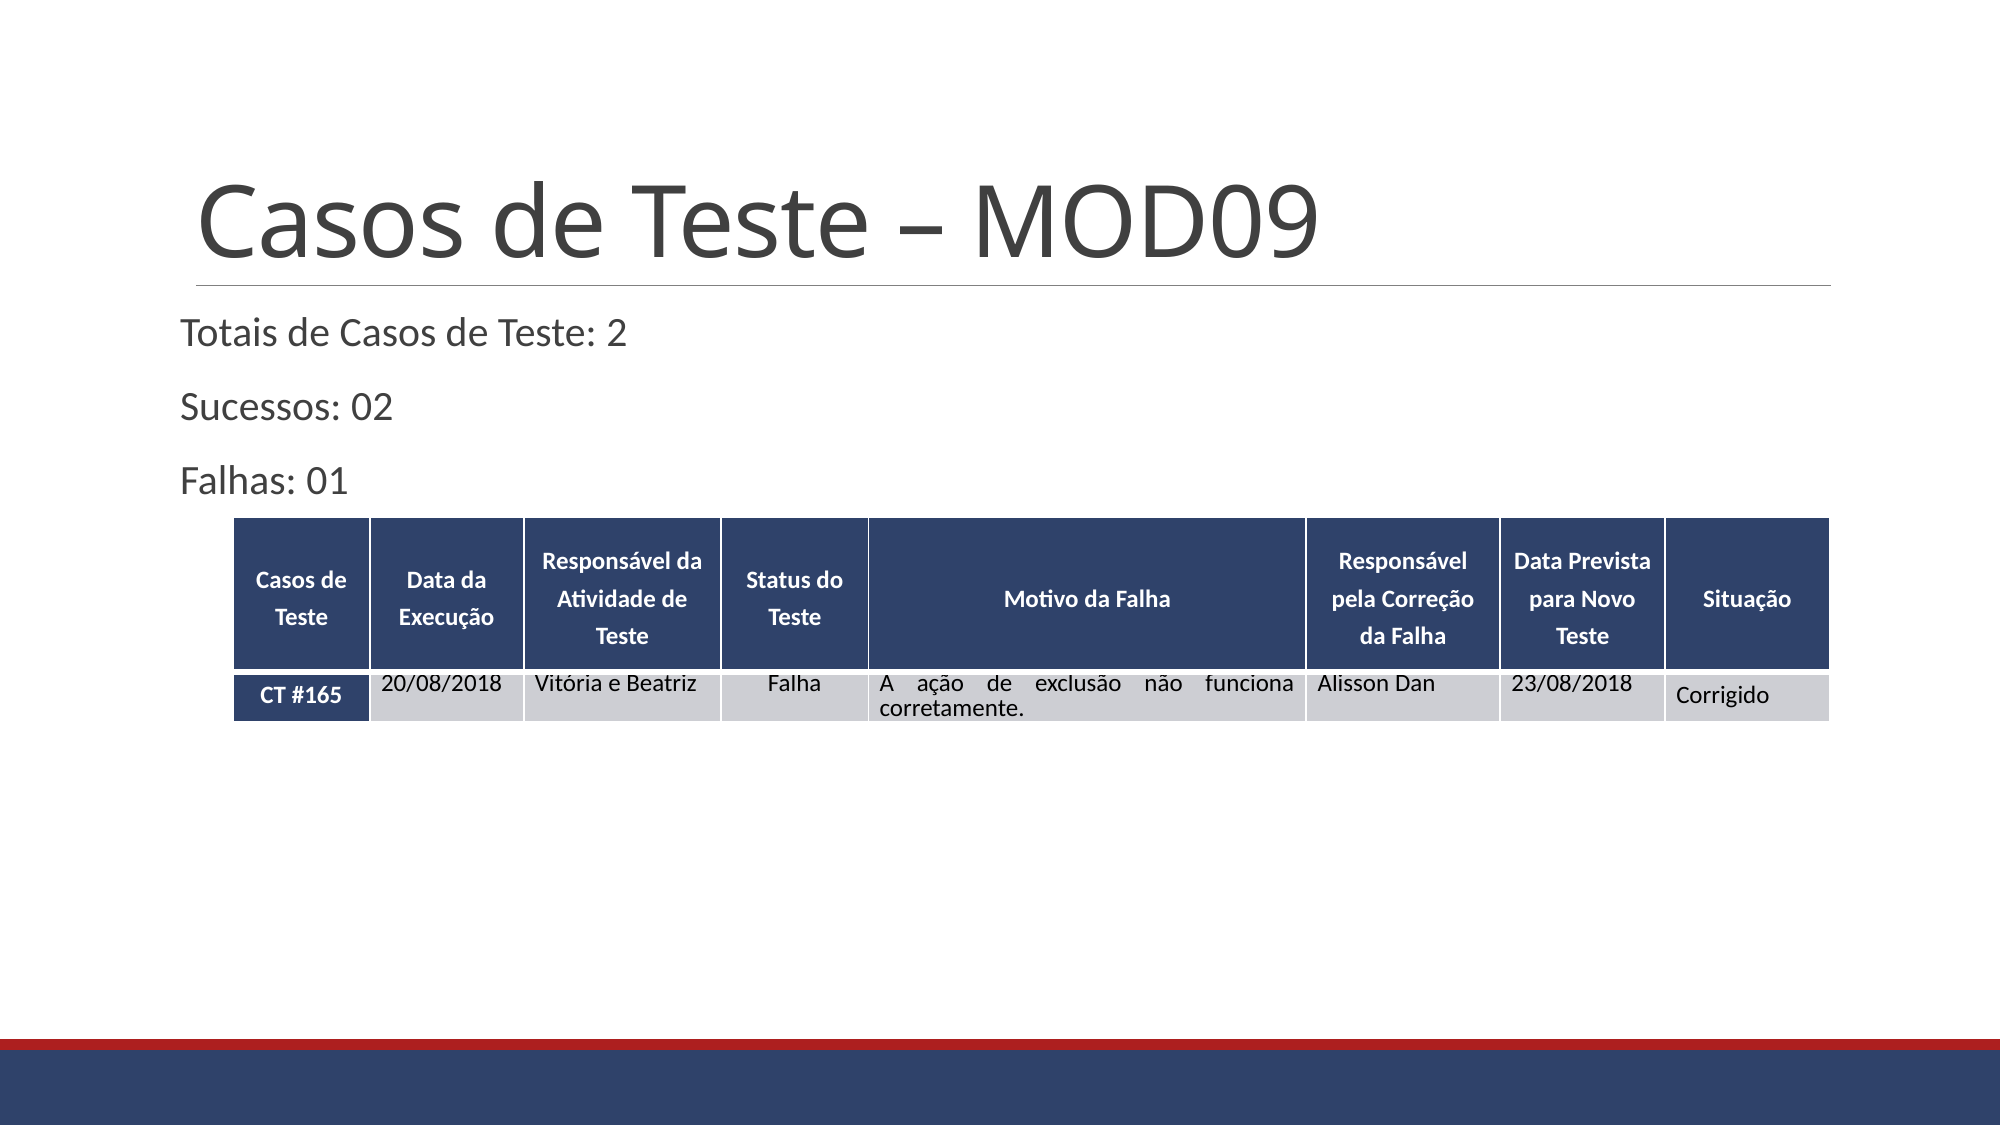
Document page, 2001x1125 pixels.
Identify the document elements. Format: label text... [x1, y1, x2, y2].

table_header Casos de Teste [234, 518, 369, 669]
table_header Responsável pela Correção da Falha [1307, 518, 1499, 669]
table_cell CT #165 [234, 675, 369, 721]
table_header Situação [1666, 518, 1829, 669]
table_header Motivo da Falha [869, 518, 1305, 669]
table_cell 23/08/2018 [1501, 675, 1664, 721]
table_cell 20/08/2018 [371, 675, 523, 721]
table_header Responsável da Atividade de Teste [525, 518, 720, 669]
list Totais de Casos de Teste: 2 Sucessos: 02 Falhas: 01 [180, 302, 1830, 553]
title Casos de Teste – MOD09 [180, 47, 1830, 285]
table_cell A ação de exclusão não funciona corretamente. [869, 675, 1305, 721]
table_cell Vitória e Beatriz [525, 675, 720, 721]
table_header Data da Execução [371, 518, 523, 669]
table_cell Falha [722, 675, 868, 721]
table_header Status do Teste [722, 518, 868, 669]
table_cell Corrigido [1666, 675, 1829, 721]
table_header Data Prevista para Novo Teste [1501, 518, 1664, 669]
table_cell Alisson Dan [1307, 675, 1499, 721]
